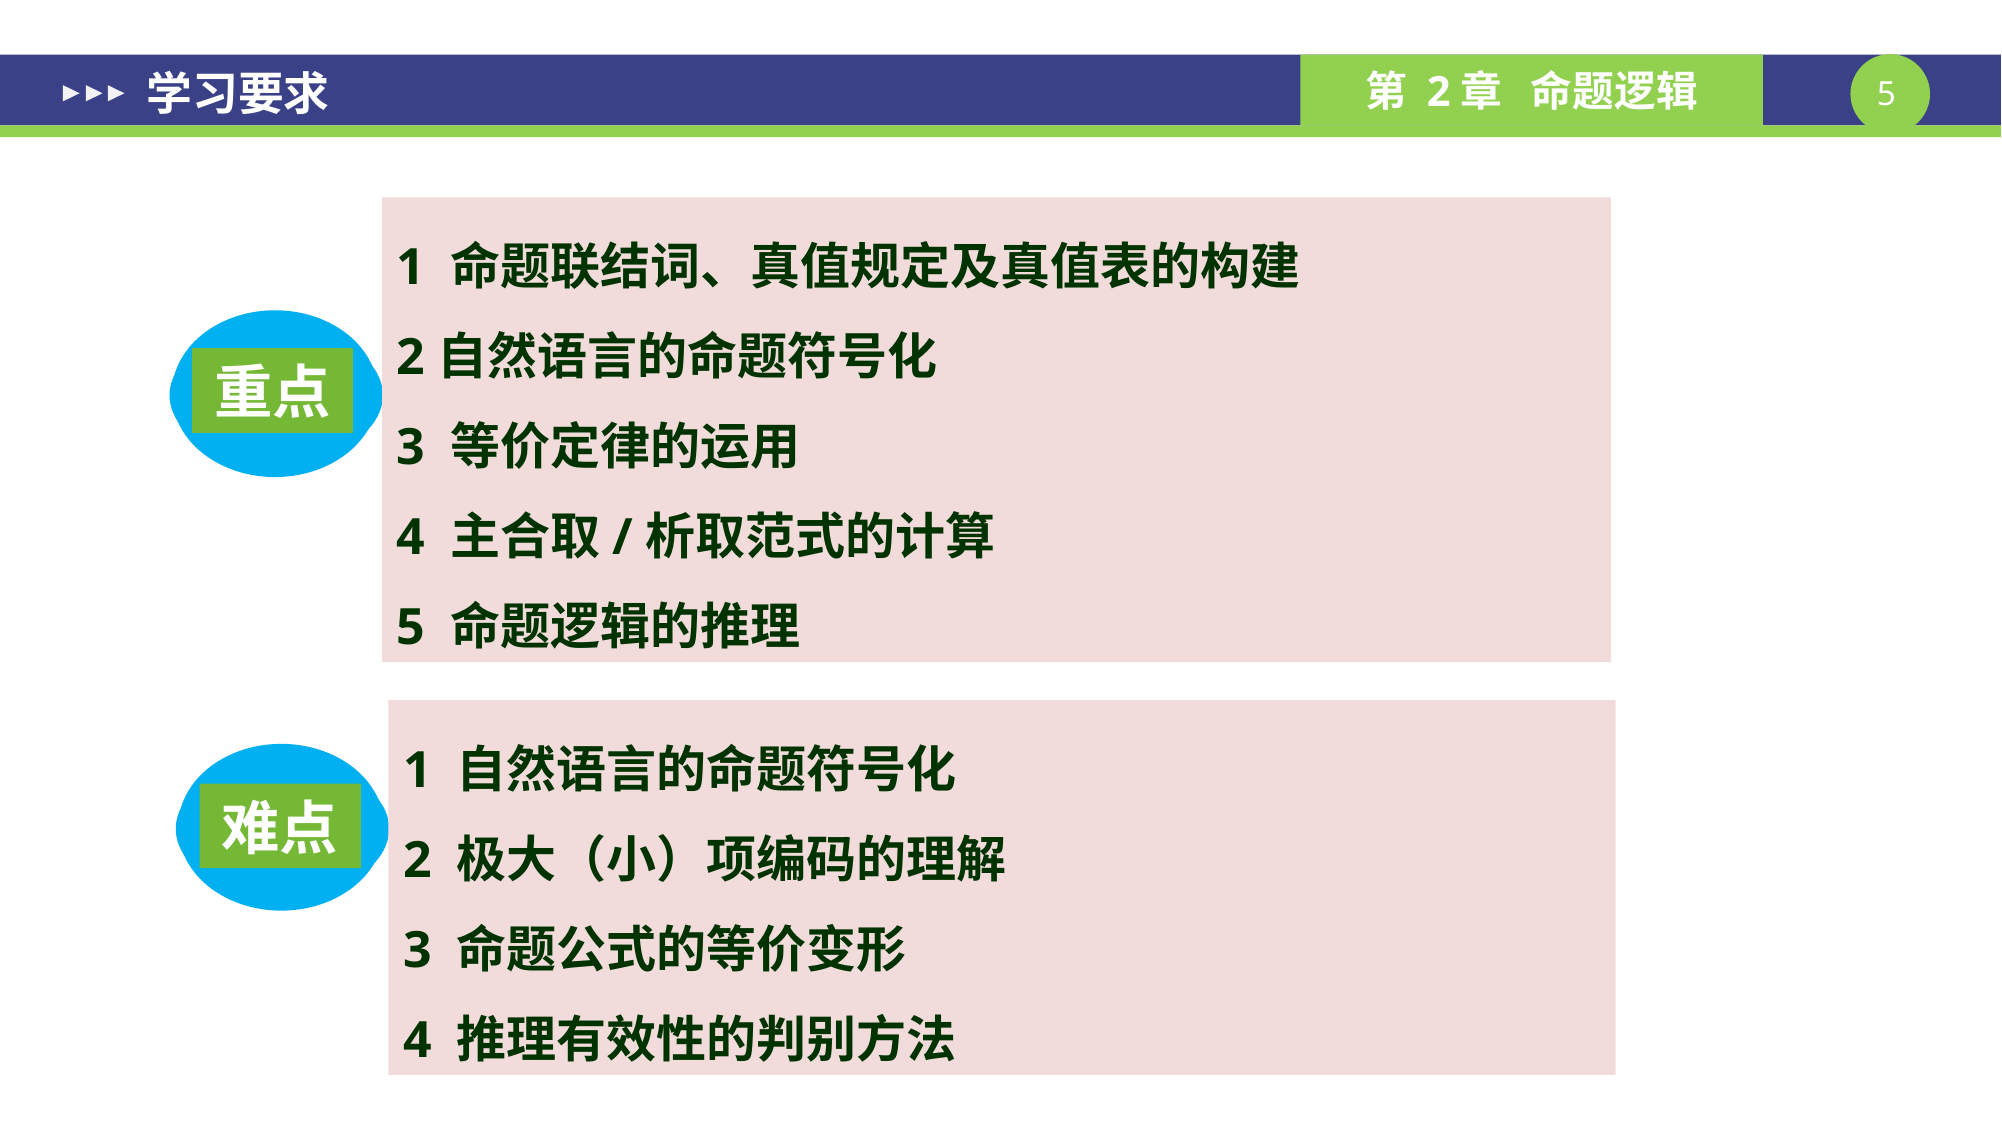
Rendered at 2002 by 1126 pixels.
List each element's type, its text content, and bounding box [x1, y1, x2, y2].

text_box 1 自然语言的命题符号化 2 极大（小）项编码的理解 3 命题公式的等价变形 4 推理有效性的判别方法 [388, 700, 1616, 1075]
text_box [169, 310, 384, 478]
text_box 学习要求 [126, 59, 998, 126]
text_box 1 命题联结词、真值规定及真值表的构建 2自然语言的命题符号化 3 等价定律的运用 4 主合取/析取范式的计算 5 命题逻辑的推理 [382, 197, 1611, 663]
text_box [175, 743, 390, 911]
